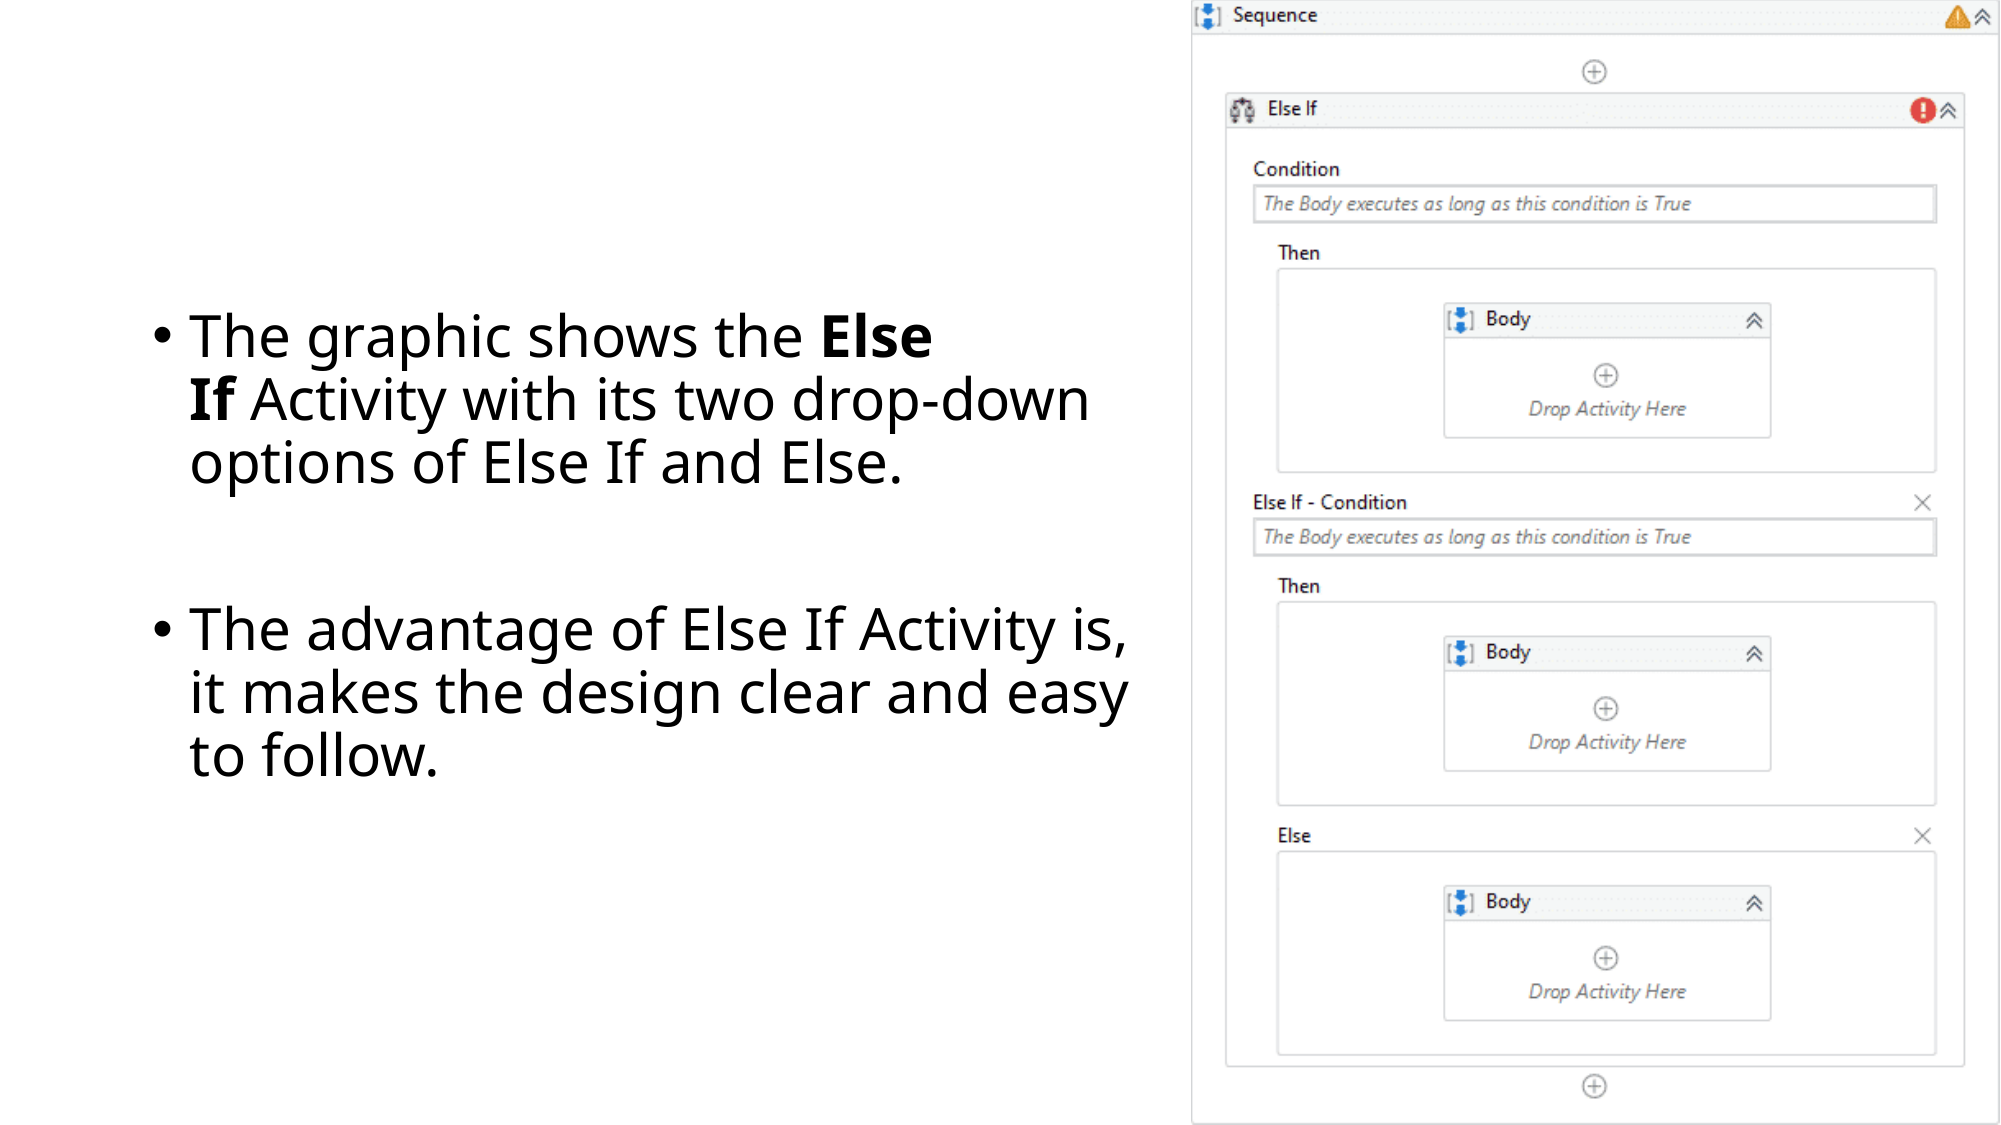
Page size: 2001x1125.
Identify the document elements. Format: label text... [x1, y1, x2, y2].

picture [1191, 0, 2000, 1125]
list The graphic shows the Else If Activity with its two drop-down options of Else If and Else. The advantage of Else If Activity is, it makes the design clear and easy to follow. [137, 299, 1191, 1014]
